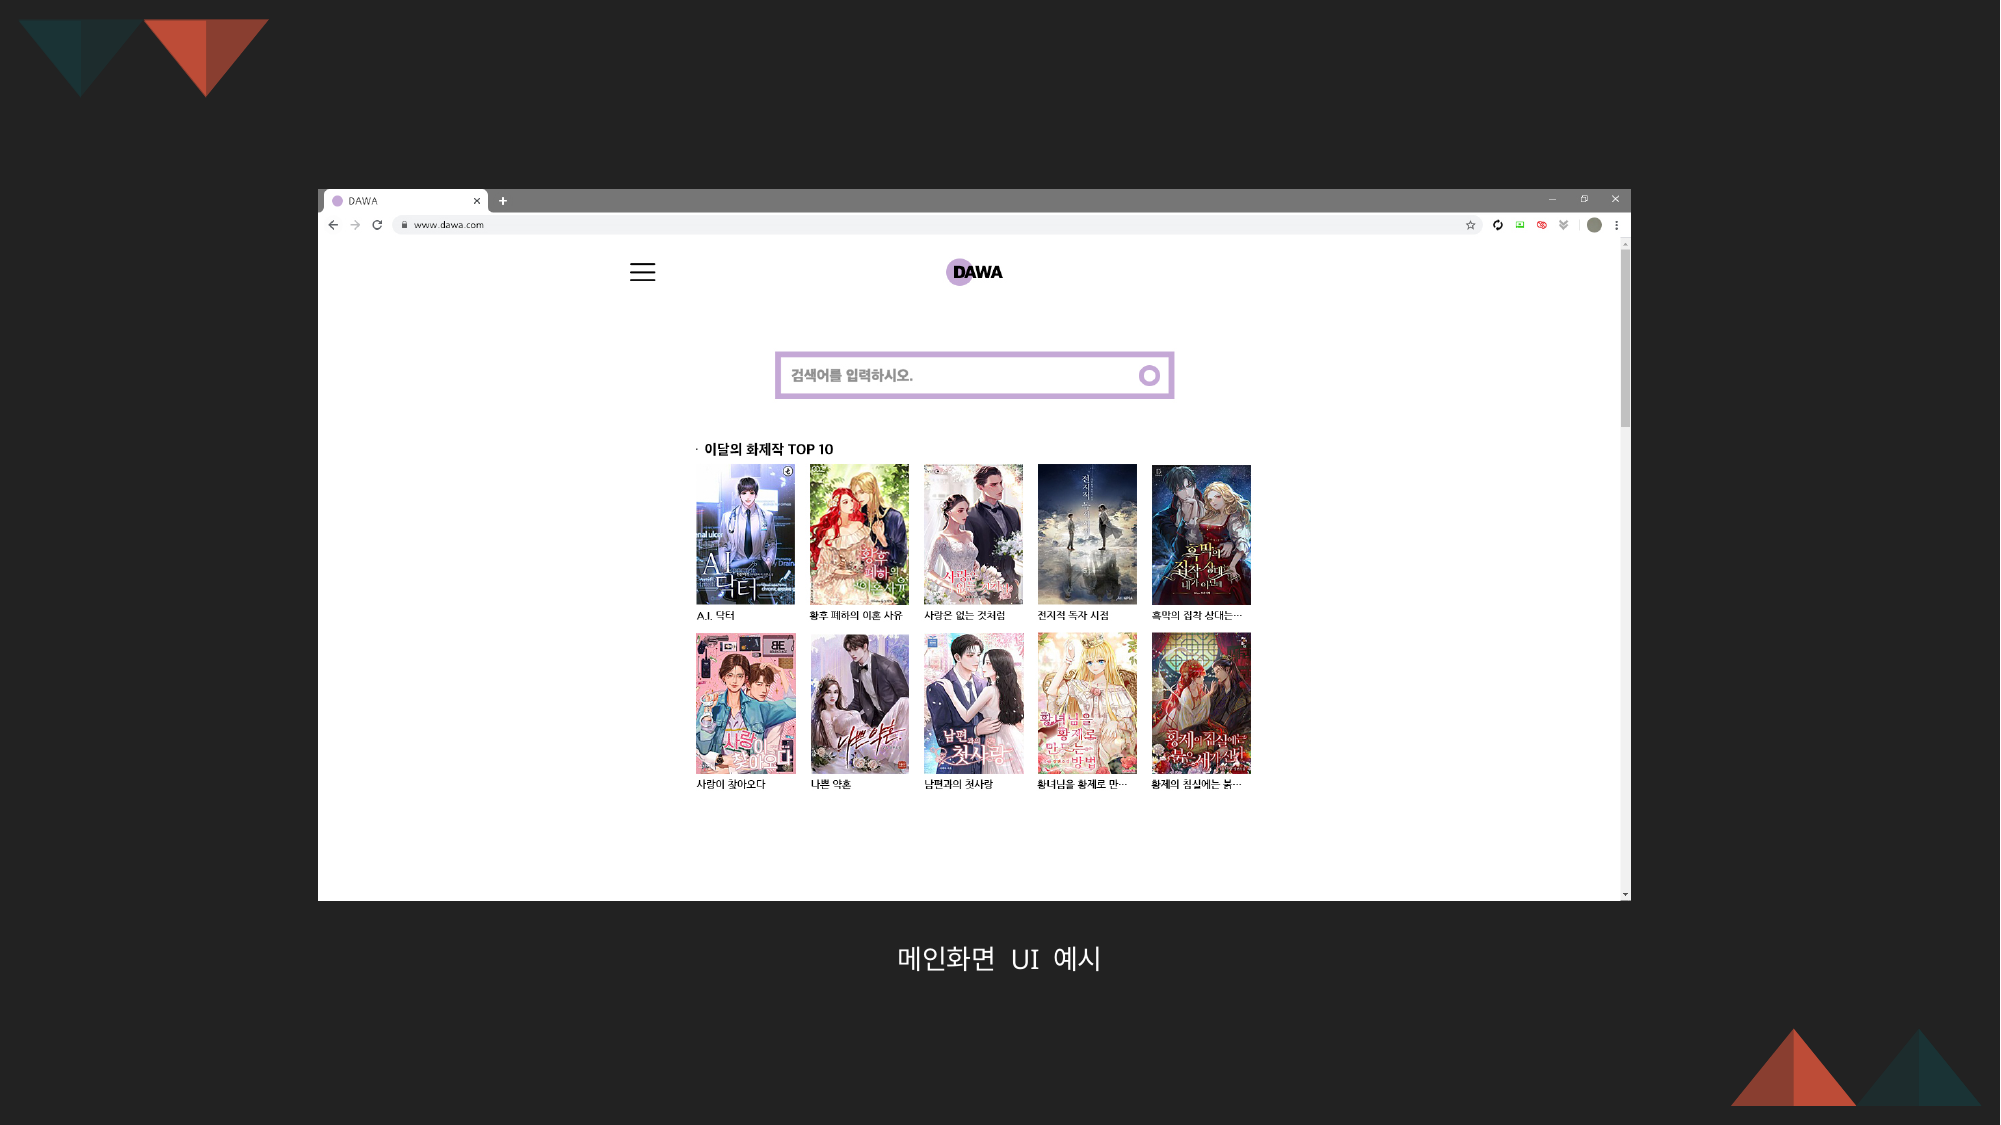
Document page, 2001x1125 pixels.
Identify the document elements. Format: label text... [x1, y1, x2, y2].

picture [318, 189, 1631, 901]
text_box 메인화면 UI 예시 [882, 935, 1118, 983]
